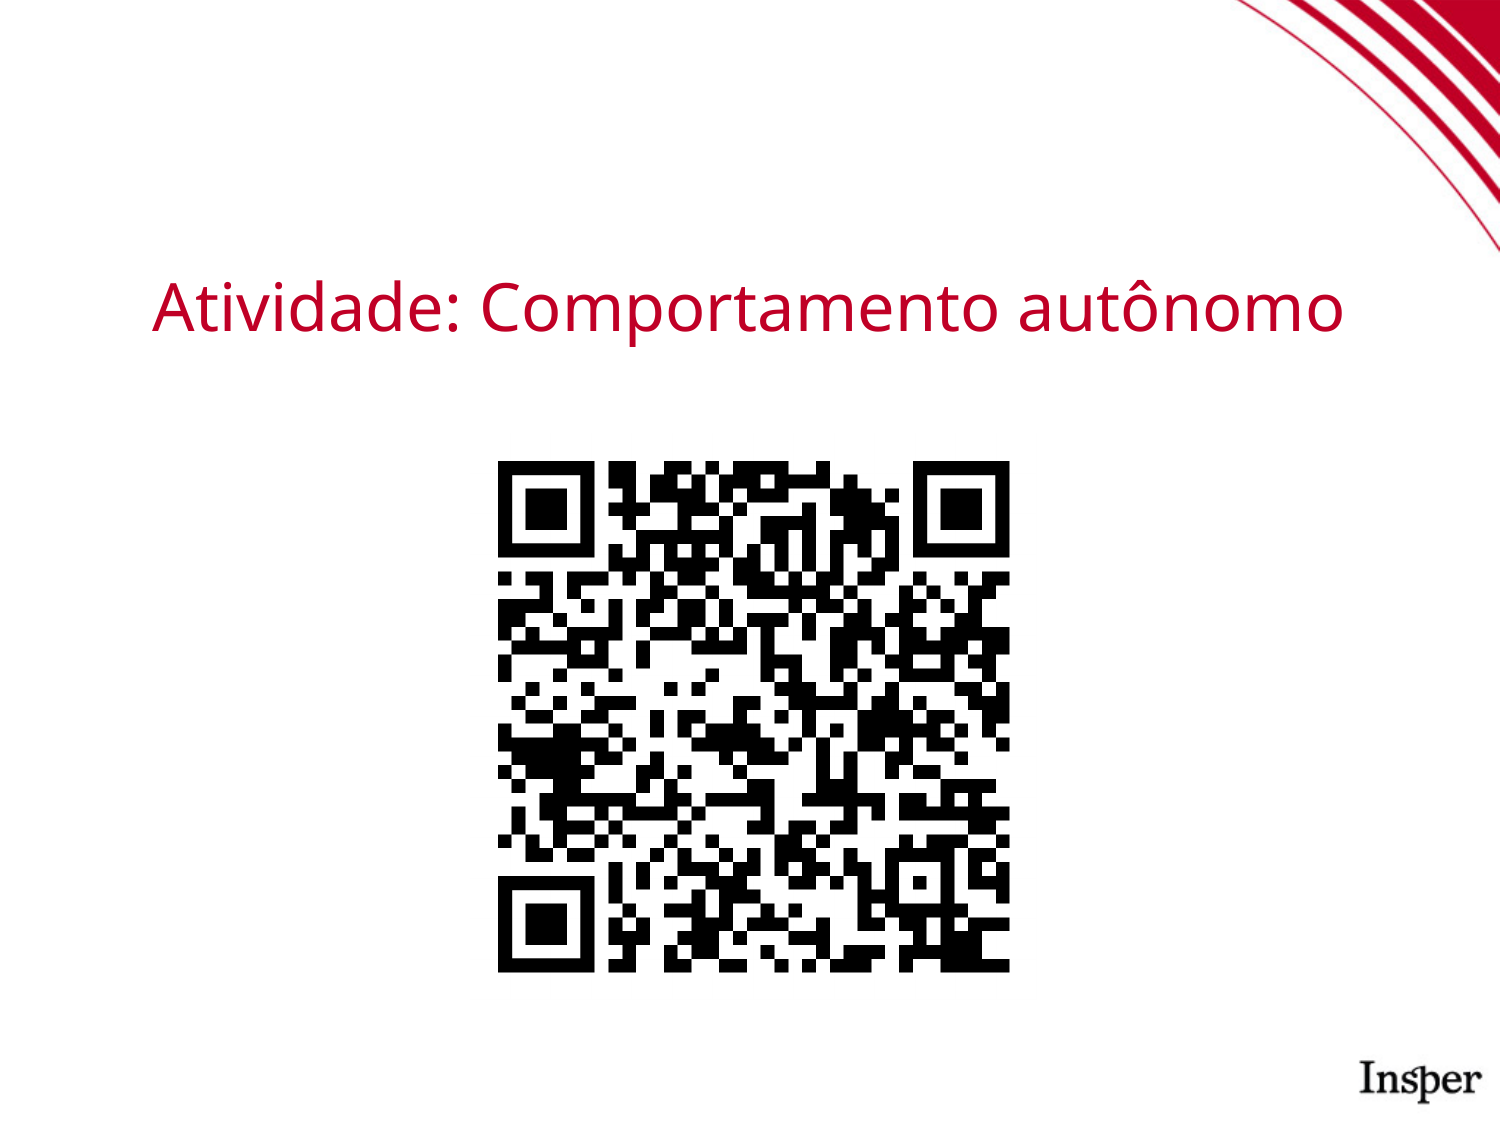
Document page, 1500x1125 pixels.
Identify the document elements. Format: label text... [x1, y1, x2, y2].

picture [0, 0, 1500, 1125]
title Atividade: Comportamento autônomo [75, 257, 1425, 360]
